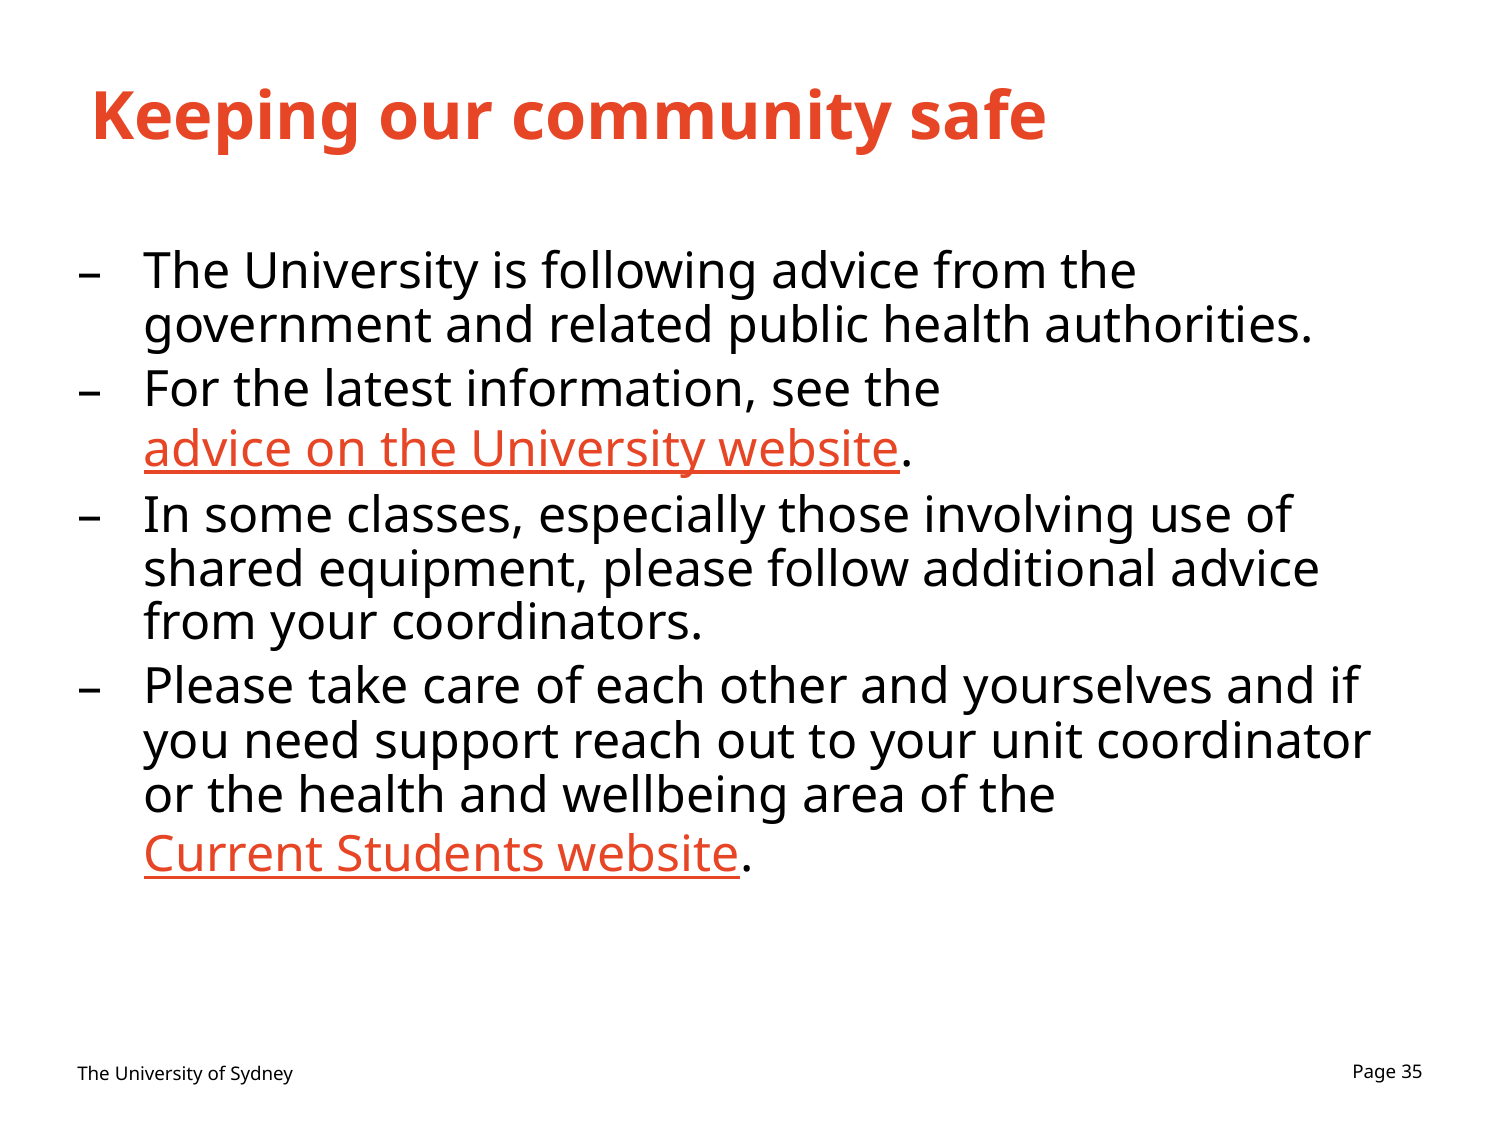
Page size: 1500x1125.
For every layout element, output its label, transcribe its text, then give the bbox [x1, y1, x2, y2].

text_box The University is following advice from the government and related public health authorities. For the latest information, see the advice on the University website. In some classes, especially those involving use of shared equipment, please follow additional advice from your coordinators. Please take care of each other and yourselves and if you need support reach out to your unit coordinator or the health and wellbeing area of the Current Students website. [63, 238, 1414, 923]
title Keeping our community safe [75, 19, 1425, 207]
